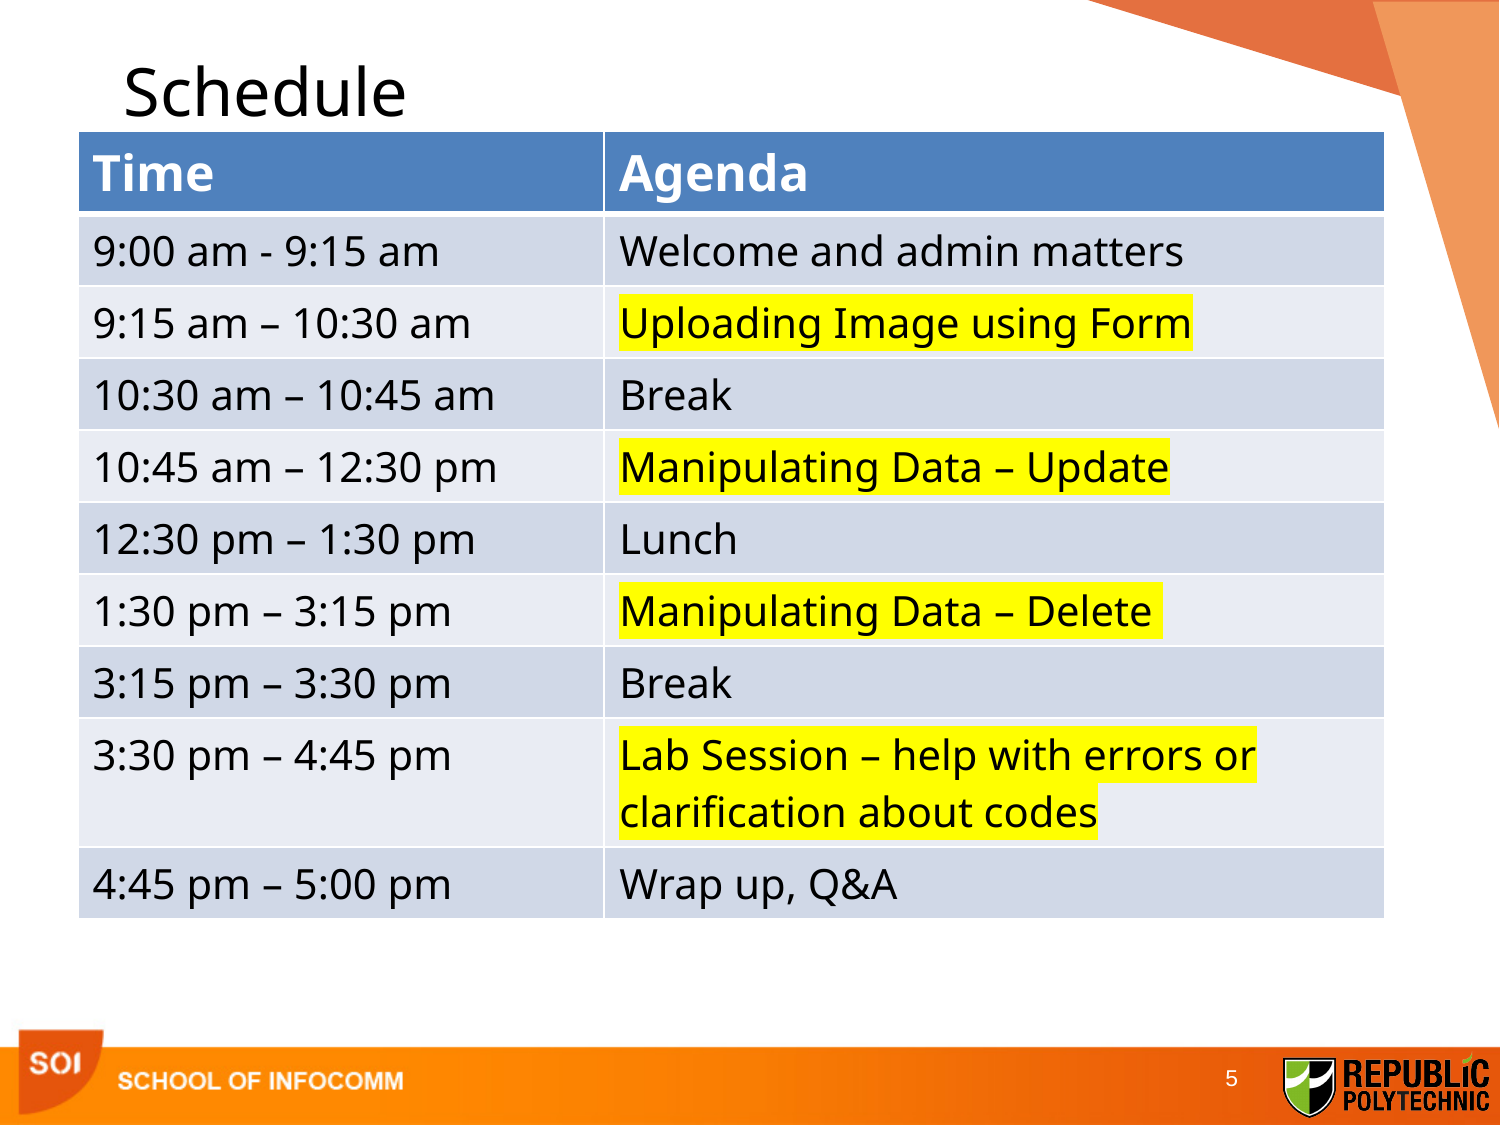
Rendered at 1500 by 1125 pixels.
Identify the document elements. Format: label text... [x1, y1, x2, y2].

table_header Time [79, 132, 603, 211]
title Schedule [109, 42, 1129, 130]
table_cell 1:30 pm – 3:15 pm [79, 575, 603, 645]
table_cell 3:30 pm – 4:45 pm [79, 719, 603, 846]
table_cell Wrap up, Q&A [605, 848, 1384, 918]
picture [0, 0, 1500, 1125]
table_cell Welcome and admin matters [605, 217, 1384, 285]
table_cell 9:00 am - 9:15 am [79, 217, 603, 285]
slide_number 5 [1210, 1056, 1500, 1117]
table_cell 10:30 am – 10:45 am [79, 359, 603, 429]
table_cell 10:45 am – 12:30 pm [79, 431, 603, 501]
table_cell Lab Session – help with errors or clarification about codes [605, 719, 1384, 846]
table_cell Lunch [605, 503, 1384, 573]
table_cell Manipulating Data – Delete [605, 575, 1384, 645]
table_cell Break [605, 647, 1384, 717]
table_cell 12:30 pm – 1:30 pm [79, 503, 603, 573]
table_cell Manipulating Data – Update [605, 431, 1384, 501]
table_cell 4:45 pm – 5:00 pm [79, 848, 603, 918]
table_header Agenda [605, 132, 1384, 211]
table_cell 9:15 am – 10:30 am [79, 287, 603, 357]
table_cell Uploading Image using Form [605, 287, 1384, 357]
table_cell Break [605, 359, 1384, 429]
table_cell 3:15 pm – 3:30 pm [79, 647, 603, 717]
